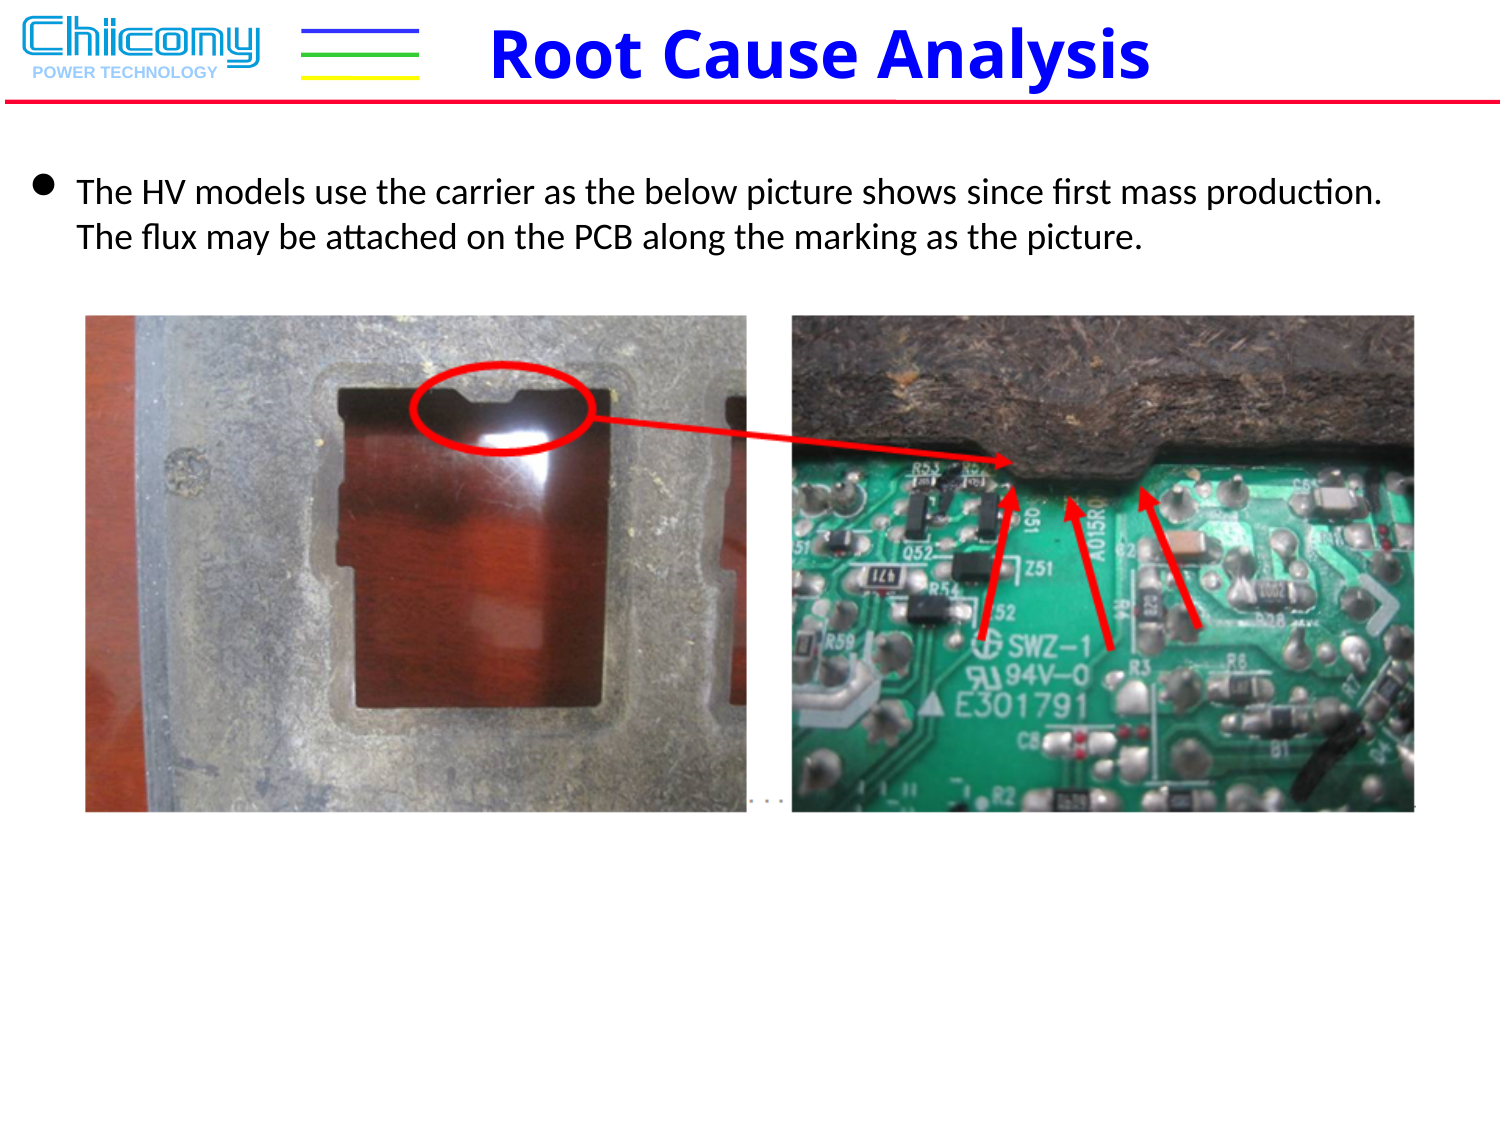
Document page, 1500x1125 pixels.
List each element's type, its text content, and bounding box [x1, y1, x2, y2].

text_box The HV models use the carrier as the below picture shows since first mass production. The flux may be attached on the PCB along the marking as the picture. [14, 160, 1457, 265]
text_box Root Cause Analysis [473, 4, 1199, 87]
picture [84, 311, 1416, 814]
picture [17, 11, 266, 71]
text_box Root Cause Analysis [473, 88, 1199, 100]
